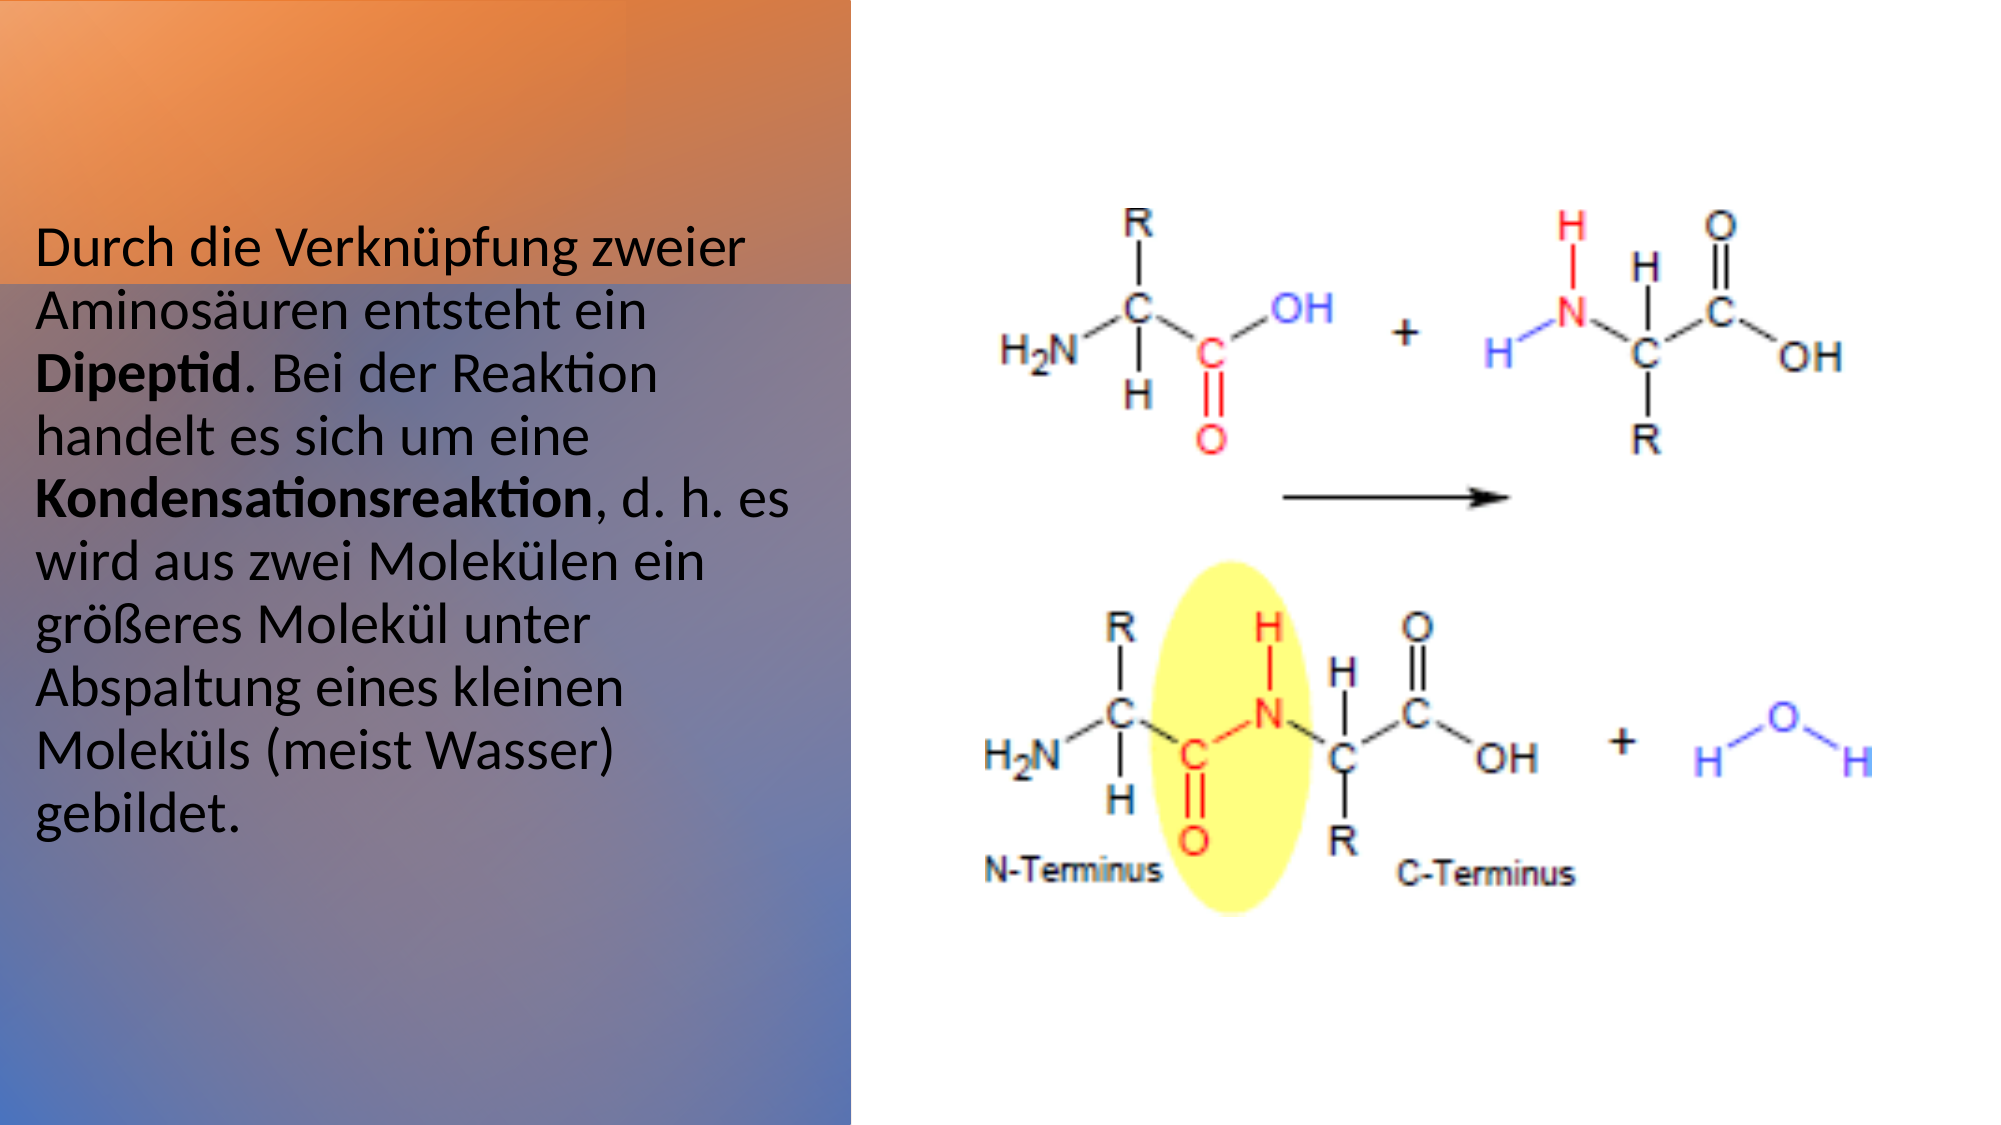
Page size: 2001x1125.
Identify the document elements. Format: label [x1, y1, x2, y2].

picture [985, 208, 1873, 917]
text_box [0, 0, 853, 1125]
